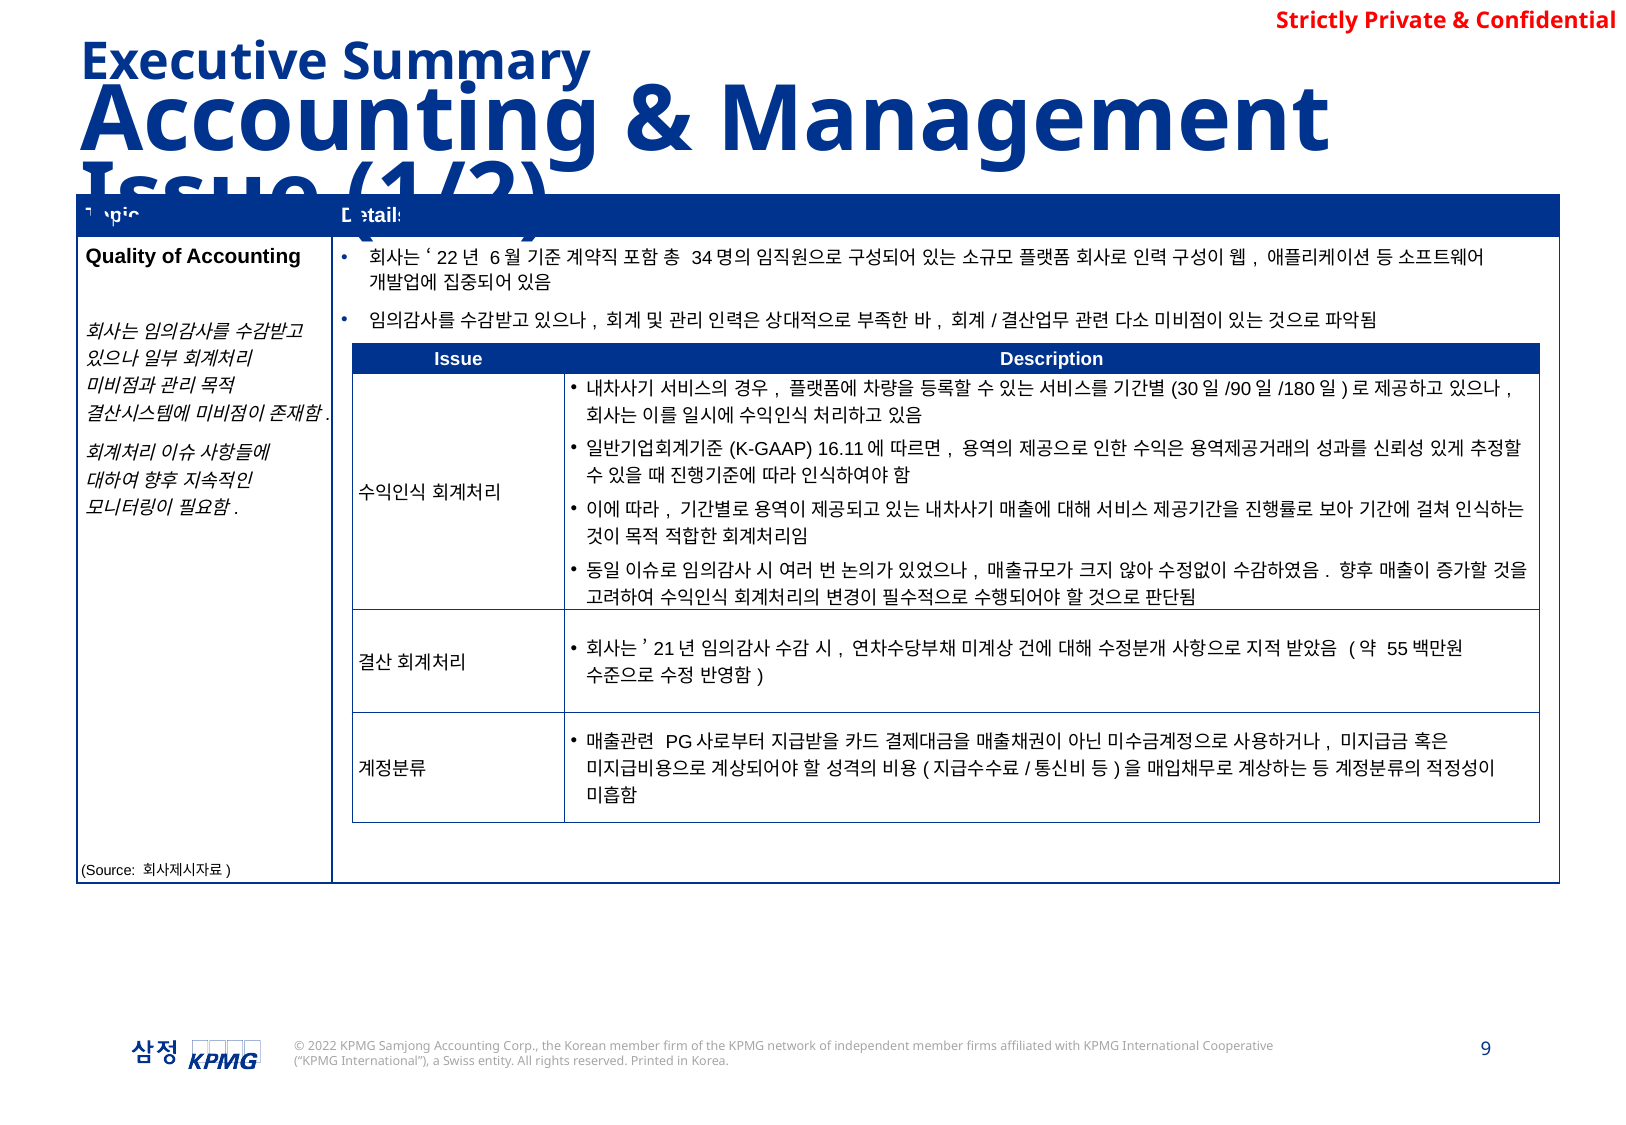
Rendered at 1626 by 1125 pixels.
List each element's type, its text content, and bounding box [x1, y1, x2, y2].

text_box Executive Summary [65, 37, 1475, 81]
table_cell 매출관련 PG사로부터 지급받을 카드 결제대금을 매출채권이 아닌 미수금계정으로 사용하거나, 미지급금 혹은 미지급비용으로 계상되어야 할 성격의 비용(지급수수료/통신비 등)을 매입채무로 계상하는 등 계정분류의 적정성이 미흡함 [565, 713, 1539, 822]
table_cell 회사는 ‘22년 6월 기준 계약직 포함 총 34명의 임직원으로 구성되어 있는 소규모 플랫폼 회사로 인력 구성이 웹, 애플리케이션 등 소프트웨어 개발업에 집중되어 있음 임의감사를 수감받고 있으나, 회계 및 관리 인력은 상대적으로 부족한 바, 회계/결산업무 관련 다소 미비점이 있는 것으로 파악됨 [333, 237, 1559, 882]
table_header Details [333, 196, 1559, 235]
table_cell Quality of Accounting 회사는 임의감사를 수감받고 있으나 일부 회계처리 미비점과 관리 목적 결산시스템에 미비점이 존재함. 회계처리 이슈 사항들에 대하여 향후 지속적인 모니터링이 필요함. [78, 237, 331, 882]
text_box (Source: 회사제시자료) [80, 860, 280, 879]
table_header Topic [78, 196, 331, 235]
table_cell 회사는 ’21년 임의감사 수감 시, 연차수당부채 미계상 건에 대해 수정분개 사항으로 지적 받았음 (약 55백만원 수준으로 수정 반영함) [565, 610, 1539, 712]
table_cell 수익인식 회계처리 [353, 374, 564, 609]
table_header Issue [353, 344, 564, 373]
table_header Description [566, 344, 1539, 373]
table_cell 내차사기 서비스의 경우, 플랫폼에 차량을 등록할 수 있는 서비스를 기간별(30일/90일/180일)로 제공하고 있으나, 회사는 이를 일시에 수익인식 처리하고 있음 일반기업회계기준(K-GAAP) 16.11에 따르면, 용역의 제공으로 인한 수익은 용역제공거래의 성과를 신뢰성 있게 추정할 수 있을 때 진행기준에 따라 인식하여야 함 이에 따라, 기간별로 용역이 제공되고 있는 내차사기 매출에 대해 서비스 제공기간을 진행률로 보아 기간에 걸쳐 인식하는 것이 목적 적합한 회계처리임 동일 이슈로 임의감사 시 여러 번 논의가 있었으나, 매출규모가 크지 않아 수정없이 수감하였음. 향후 매출이 증가할 것을 고려하여 수익인식 회계처리의 변경이 필수적으로 수행되어야 할 것으로 판단됨 [565, 374, 1539, 609]
text_box Accounting & Management Issue (1/2) [65, 81, 1475, 178]
picture [129, 1038, 263, 1071]
table_cell 계정분류 [353, 713, 564, 822]
table_cell 결산 회계처리 [353, 610, 564, 712]
